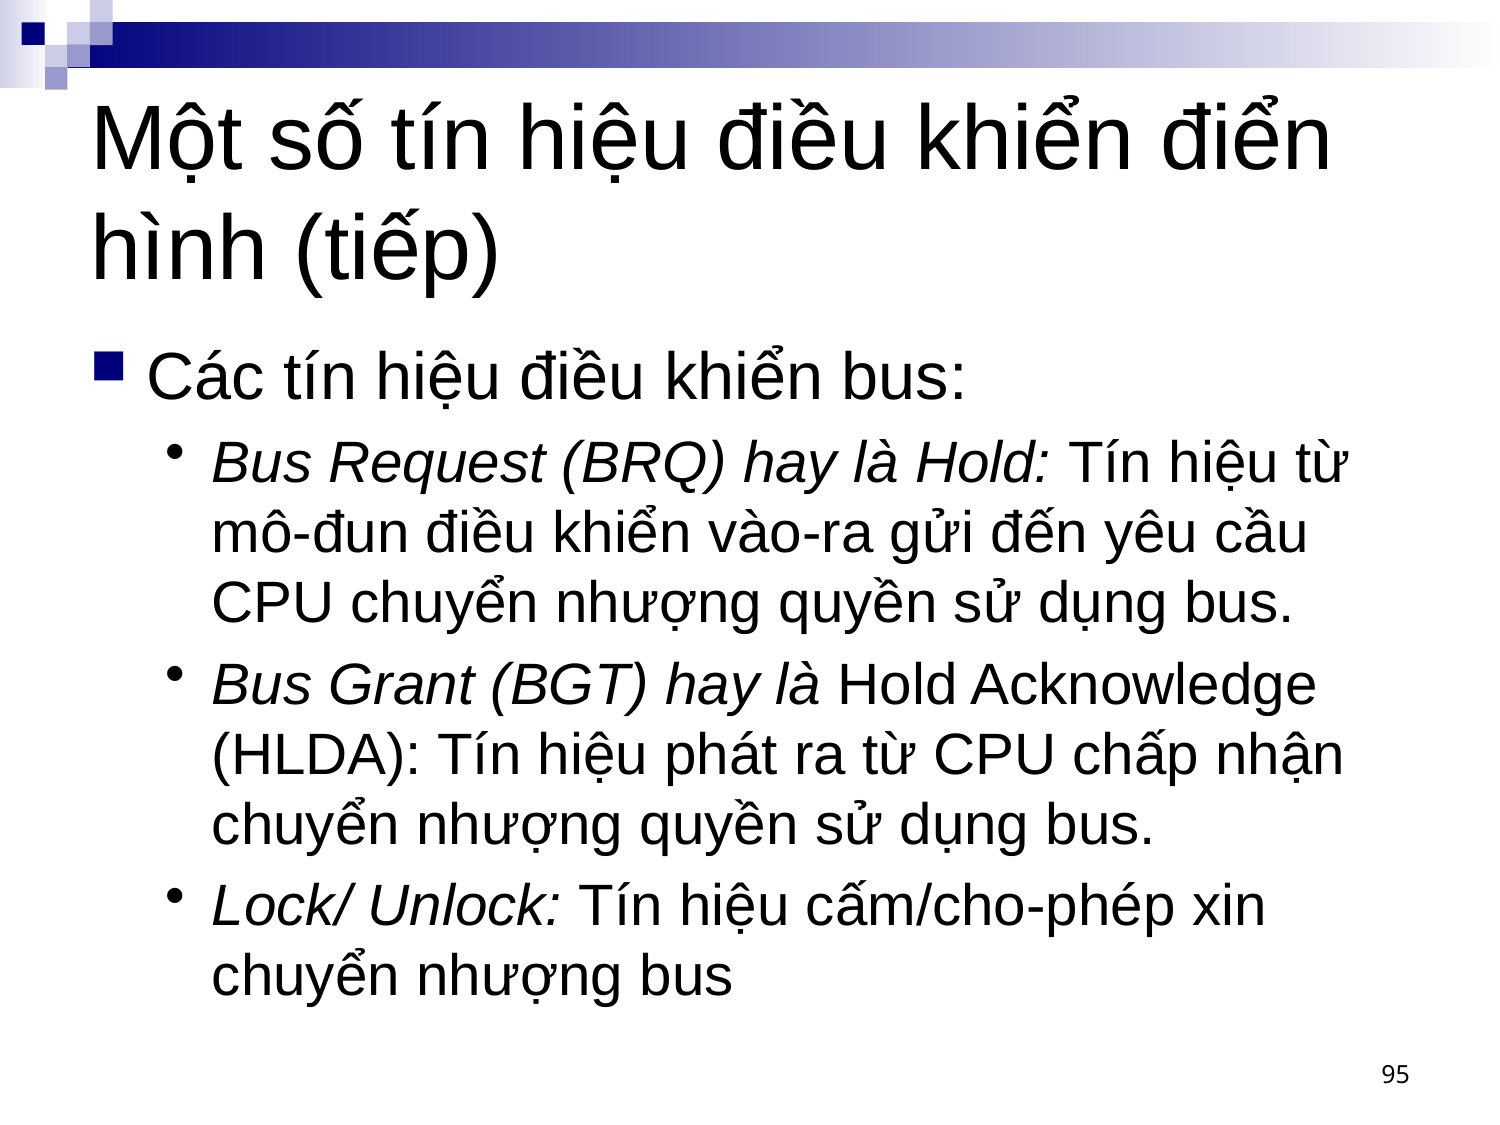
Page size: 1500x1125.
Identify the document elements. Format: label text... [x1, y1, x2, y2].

list Các tín hiệu điều khiển bus: Bus Request (BRQ) hay là Hold: Tín hiệu từ mô-đun điều khiển vào-ra gửi đến yêu cầu CPU chuyển nhượng quyền sử dụng bus. Bus Grant (BGT) hay là Hold Acknowledge (HLDA): Tín hiệu phát ra từ CPU chấp nhận chuyển nhượng quyền sử dụng bus. Lock/ Unlock: Tín hiệu cấm/cho-phép xin chuyển nhượng bus [74, 324, 1426, 1063]
title Một số tín hiệu điều khiển điển hình (tiếp) [74, 74, 1426, 301]
slide_number 95 [1074, 1024, 1426, 1101]
